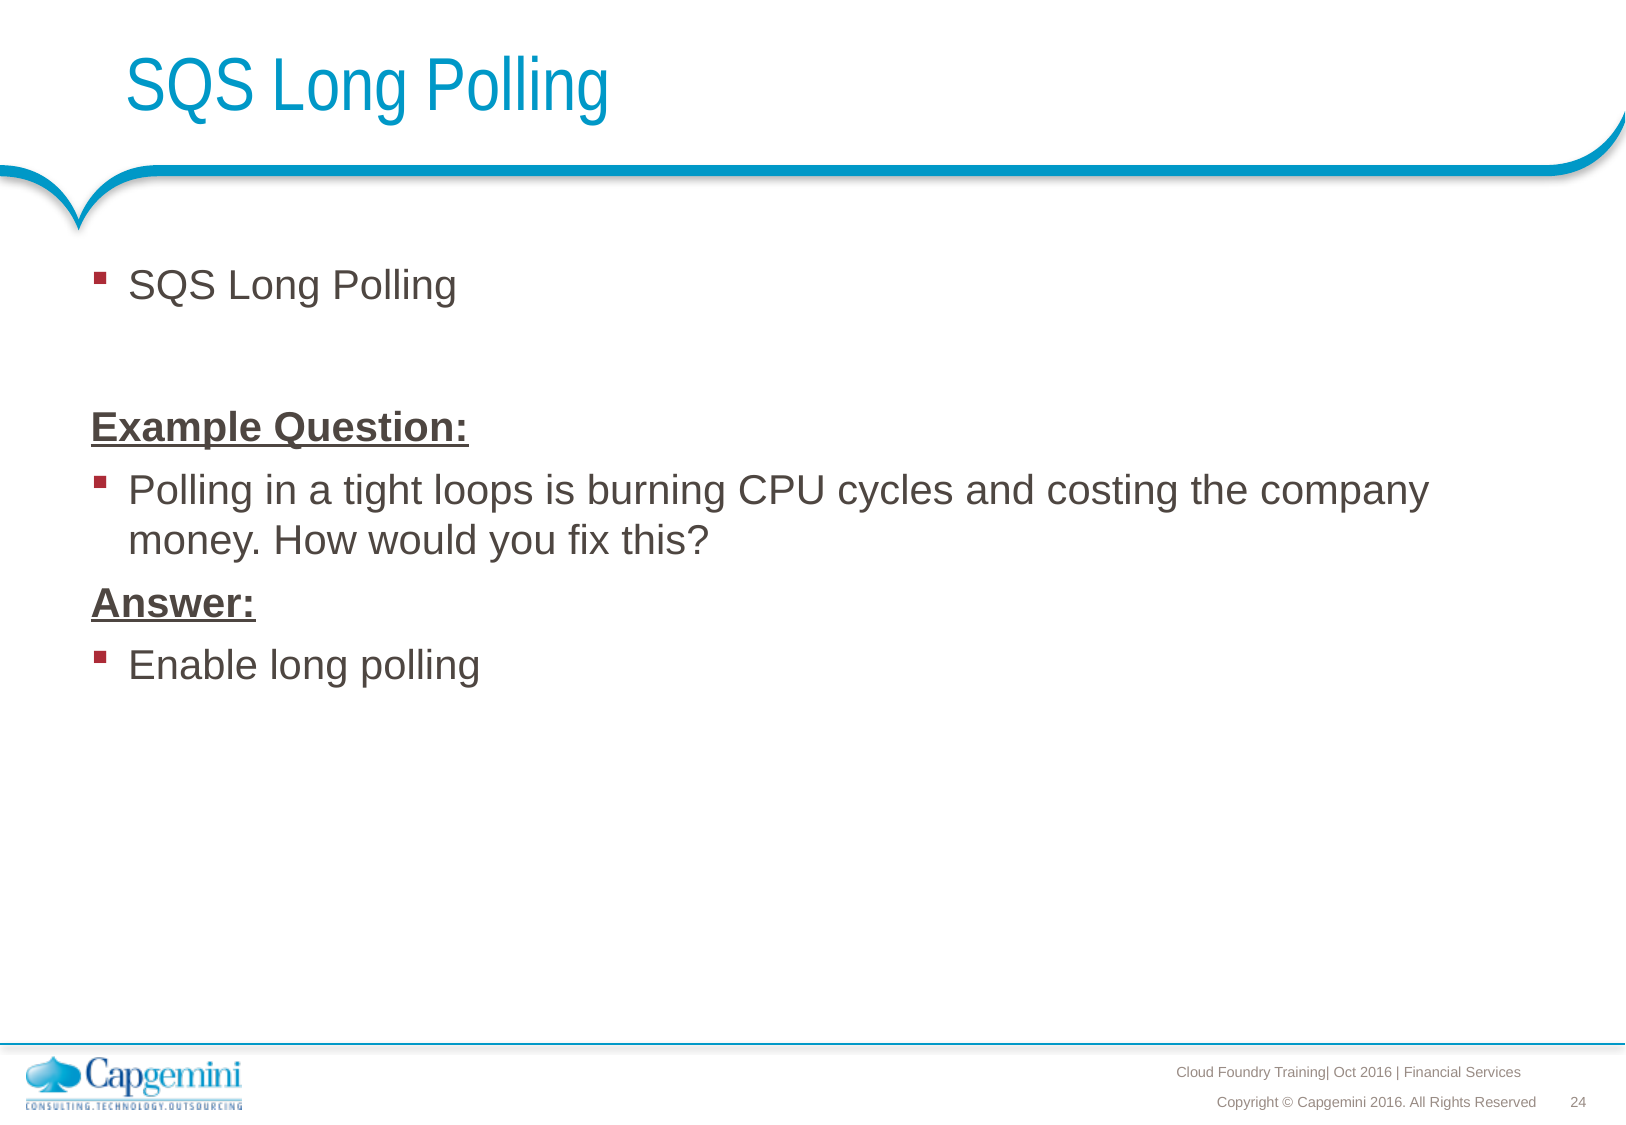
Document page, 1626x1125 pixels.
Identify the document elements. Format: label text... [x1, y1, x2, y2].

picture [26, 1056, 242, 1110]
title SQS Long Polling [76, 0, 1537, 161]
list SQS Long Polling Example Question: Polling in a tight loops is burning CPU cycles and costing the company money. How would you fix this? Answer: Enable long polling [53, 246, 1573, 1039]
